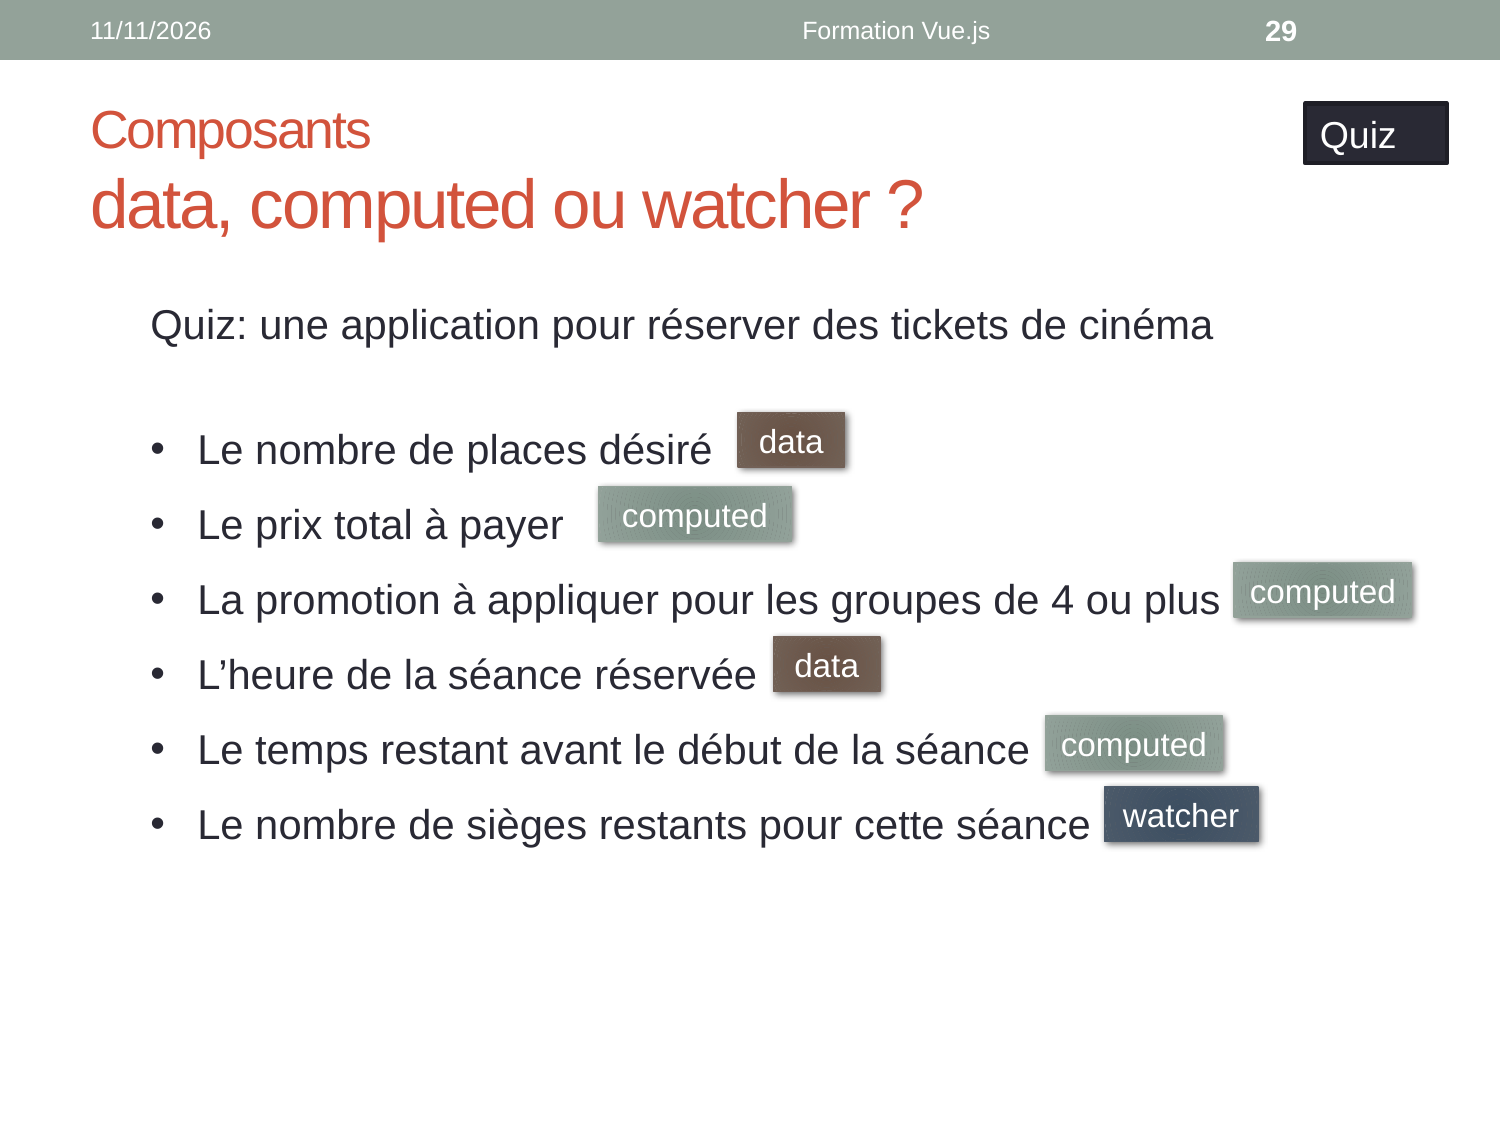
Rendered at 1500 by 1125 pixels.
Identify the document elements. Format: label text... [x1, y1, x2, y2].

text_box Quiz: une application pour réserver des tickets de cinéma Le nombre de places désiré Le prix total à payer La promotion à appliquer pour les groupes de 4 ou plus L’heure de la séance réservée Le temps restant avant le début de la séance Le nombre de sièges restants pour cette séance [135, 290, 1376, 1081]
text_box computed [1045, 715, 1223, 771]
text_box Quiz [1303, 101, 1449, 165]
text_box data [737, 412, 845, 468]
title Composants data, computed ou watcher ? [75, 87, 1425, 250]
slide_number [75, 3, 550, 57]
footer Formation Vue.js [562, 3, 1238, 57]
text_box data [773, 636, 881, 692]
text_box computed [1233, 562, 1412, 618]
text_box computed [598, 486, 792, 542]
slide_number 29 [1250, 3, 1425, 57]
text_box watcher [1104, 786, 1259, 842]
